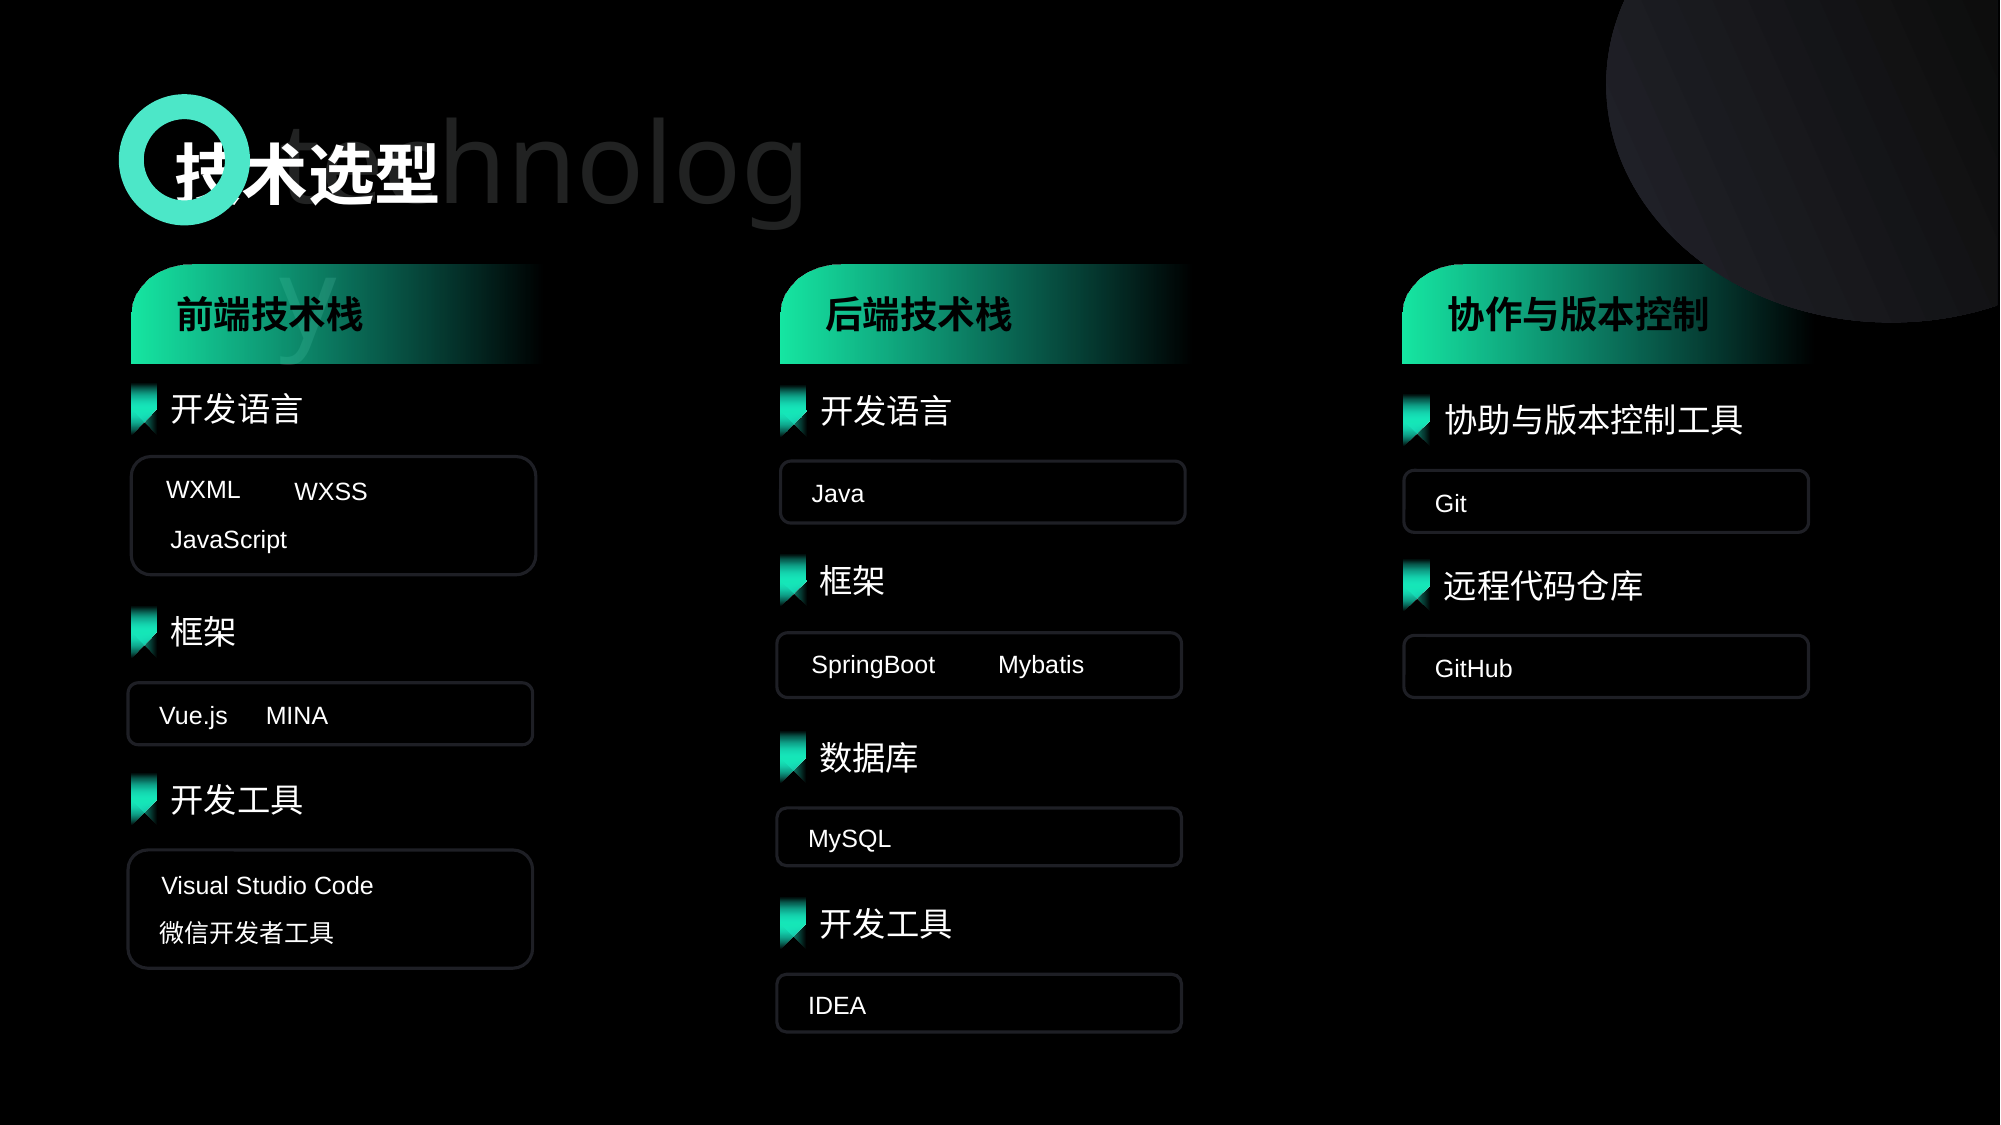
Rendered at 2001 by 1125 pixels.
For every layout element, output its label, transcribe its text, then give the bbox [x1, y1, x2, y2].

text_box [1403, 559, 1430, 611]
text_box 技术选型 [160, 125, 457, 221]
text_box GitHub [1420, 644, 1529, 690]
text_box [780, 554, 806, 606]
text_box MySQL [793, 815, 907, 861]
text_box 框架 [155, 604, 252, 659]
text_box 微信开发者工具 [145, 909, 350, 955]
text_box WXML [151, 466, 257, 511]
text_box 后端技术栈 [810, 283, 1028, 344]
text_box [126, 681, 534, 746]
text_box 远程代码仓库 [1429, 557, 1659, 613]
text_box [131, 106, 238, 213]
text_box 协作与版本控制 [1433, 283, 1726, 344]
text_box [131, 264, 624, 364]
text_box 开发语言 [156, 381, 319, 436]
text_box MINA [250, 692, 344, 737]
text_box 框架 [804, 552, 902, 608]
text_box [780, 898, 806, 949]
text_box [130, 455, 537, 576]
text_box [1402, 634, 1810, 699]
text_box [126, 848, 534, 970]
text_box WXSS [279, 468, 383, 513]
text_box Visual Studio Code [146, 862, 390, 908]
text_box [780, 264, 1273, 364]
text_box [1402, 264, 1894, 364]
text_box [775, 631, 1183, 699]
text_box 开发工具 [156, 771, 319, 827]
text_box [775, 973, 1183, 1034]
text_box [131, 383, 157, 435]
text_box Mybatis [983, 640, 1100, 686]
text_box Java [796, 470, 880, 516]
text_box [779, 460, 1187, 525]
text_box [775, 806, 1183, 867]
text_box [1606, 0, 1998, 323]
text_box JavaScript [155, 515, 303, 561]
text_box 开发语言 [805, 383, 969, 438]
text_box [1403, 394, 1430, 446]
text_box 前端技术栈 [161, 283, 379, 344]
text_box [131, 773, 157, 825]
text_box 开发工具 [804, 895, 968, 951]
text_box 数据库 [804, 729, 935, 785]
text_box Git [1420, 479, 1482, 525]
text_box [1402, 469, 1810, 534]
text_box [131, 606, 157, 658]
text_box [780, 385, 806, 437]
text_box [780, 731, 806, 783]
text_box 协助与版本控制工具 [1429, 392, 1759, 447]
text_box Vue.js [144, 692, 243, 737]
text_box SpringBoot [796, 640, 951, 686]
text_box IDEA [793, 981, 882, 1027]
text_box technology [264, 84, 839, 369]
